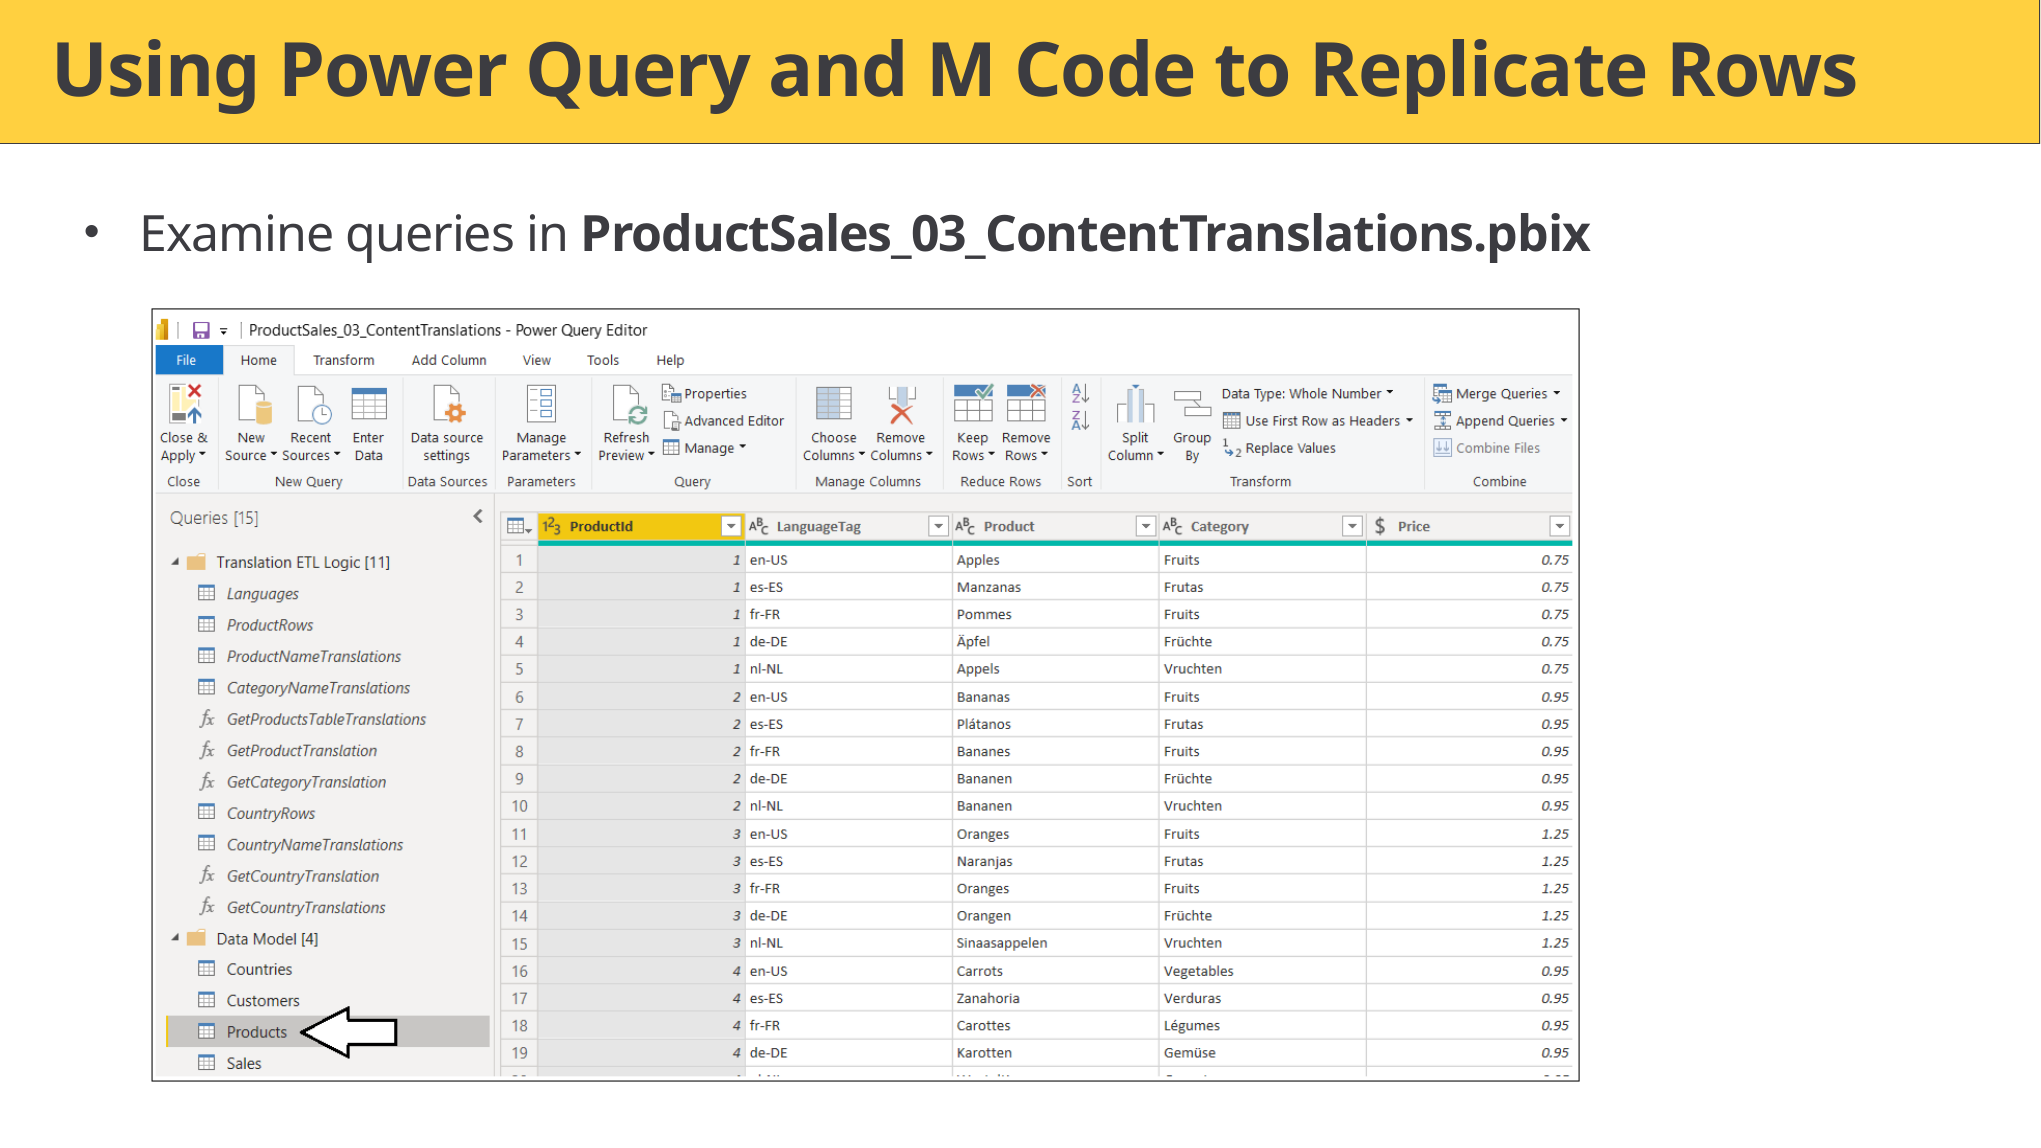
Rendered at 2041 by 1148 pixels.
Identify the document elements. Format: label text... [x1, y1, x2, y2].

list Examine queries in ProductSales_03_ContentTranslations.pbix [83, 201, 1988, 469]
picture [135, 298, 1590, 1091]
title Using Power Query and M Code to Replicate Rows [51, 31, 1988, 113]
